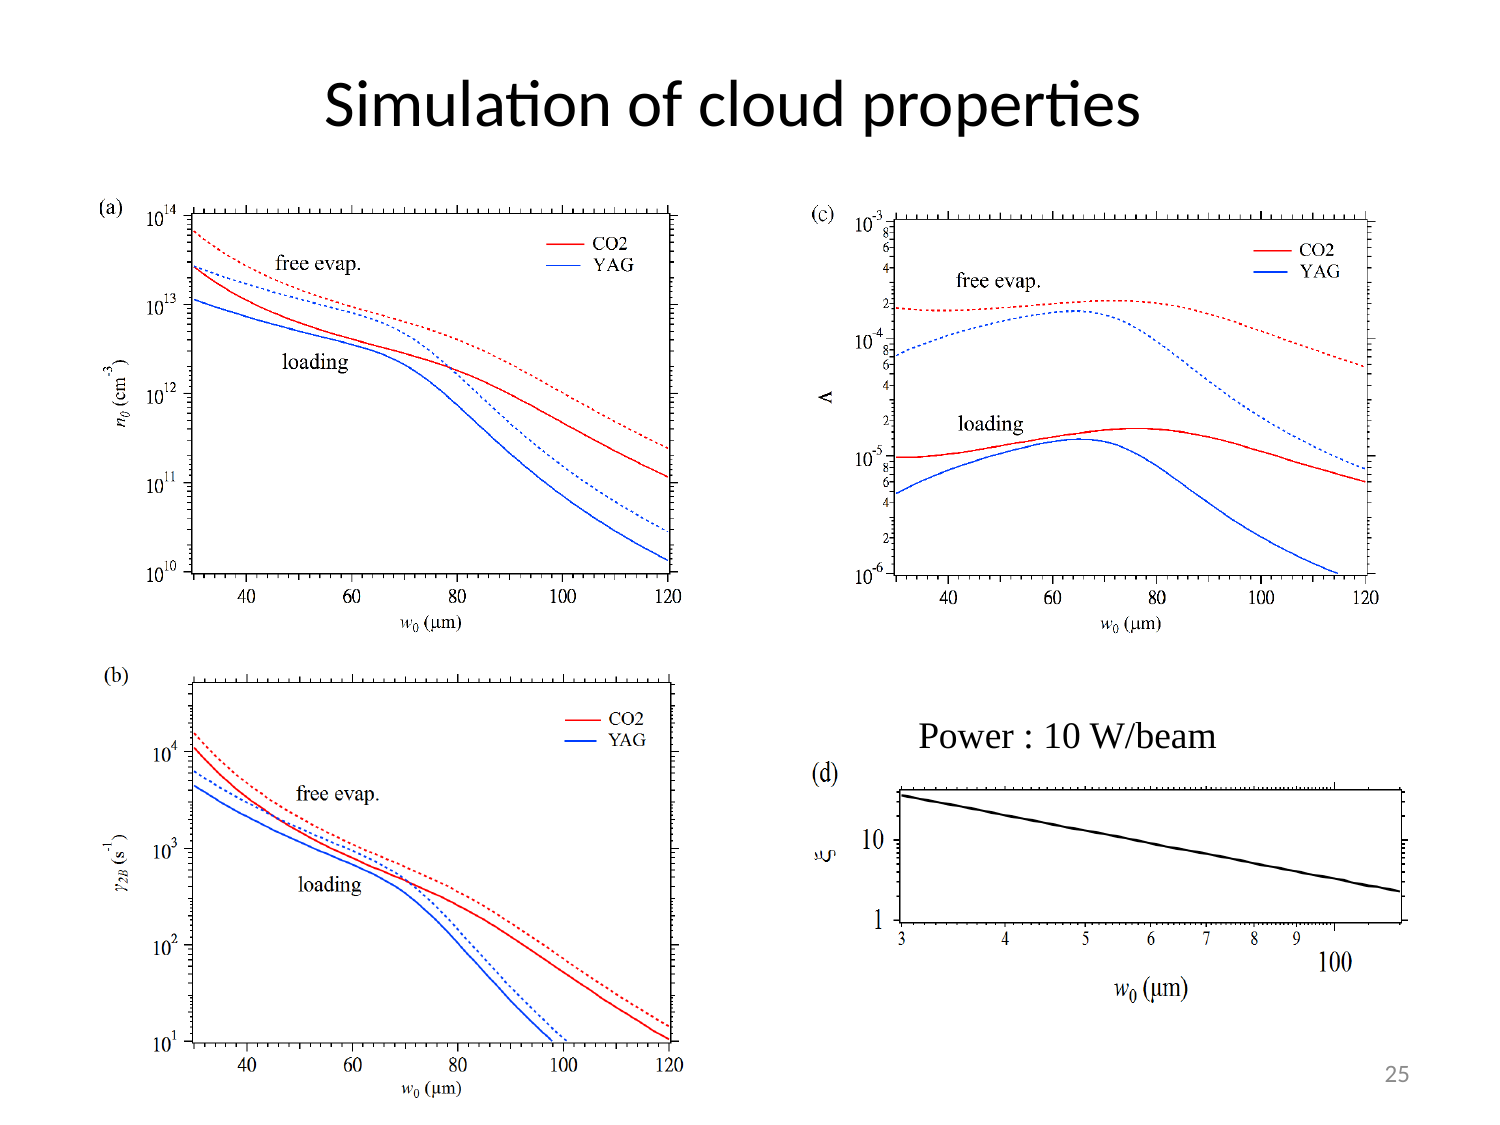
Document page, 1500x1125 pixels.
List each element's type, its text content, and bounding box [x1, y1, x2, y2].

picture [811, 758, 1448, 1008]
picture [100, 196, 706, 635]
slide_number 25 [1074, 1042, 1425, 1103]
picture [812, 202, 1402, 636]
text_box Simulation of cloud properties [0, 52, 1498, 148]
picture [100, 665, 708, 1101]
text_box Power : 10 W/beam [903, 704, 1365, 756]
